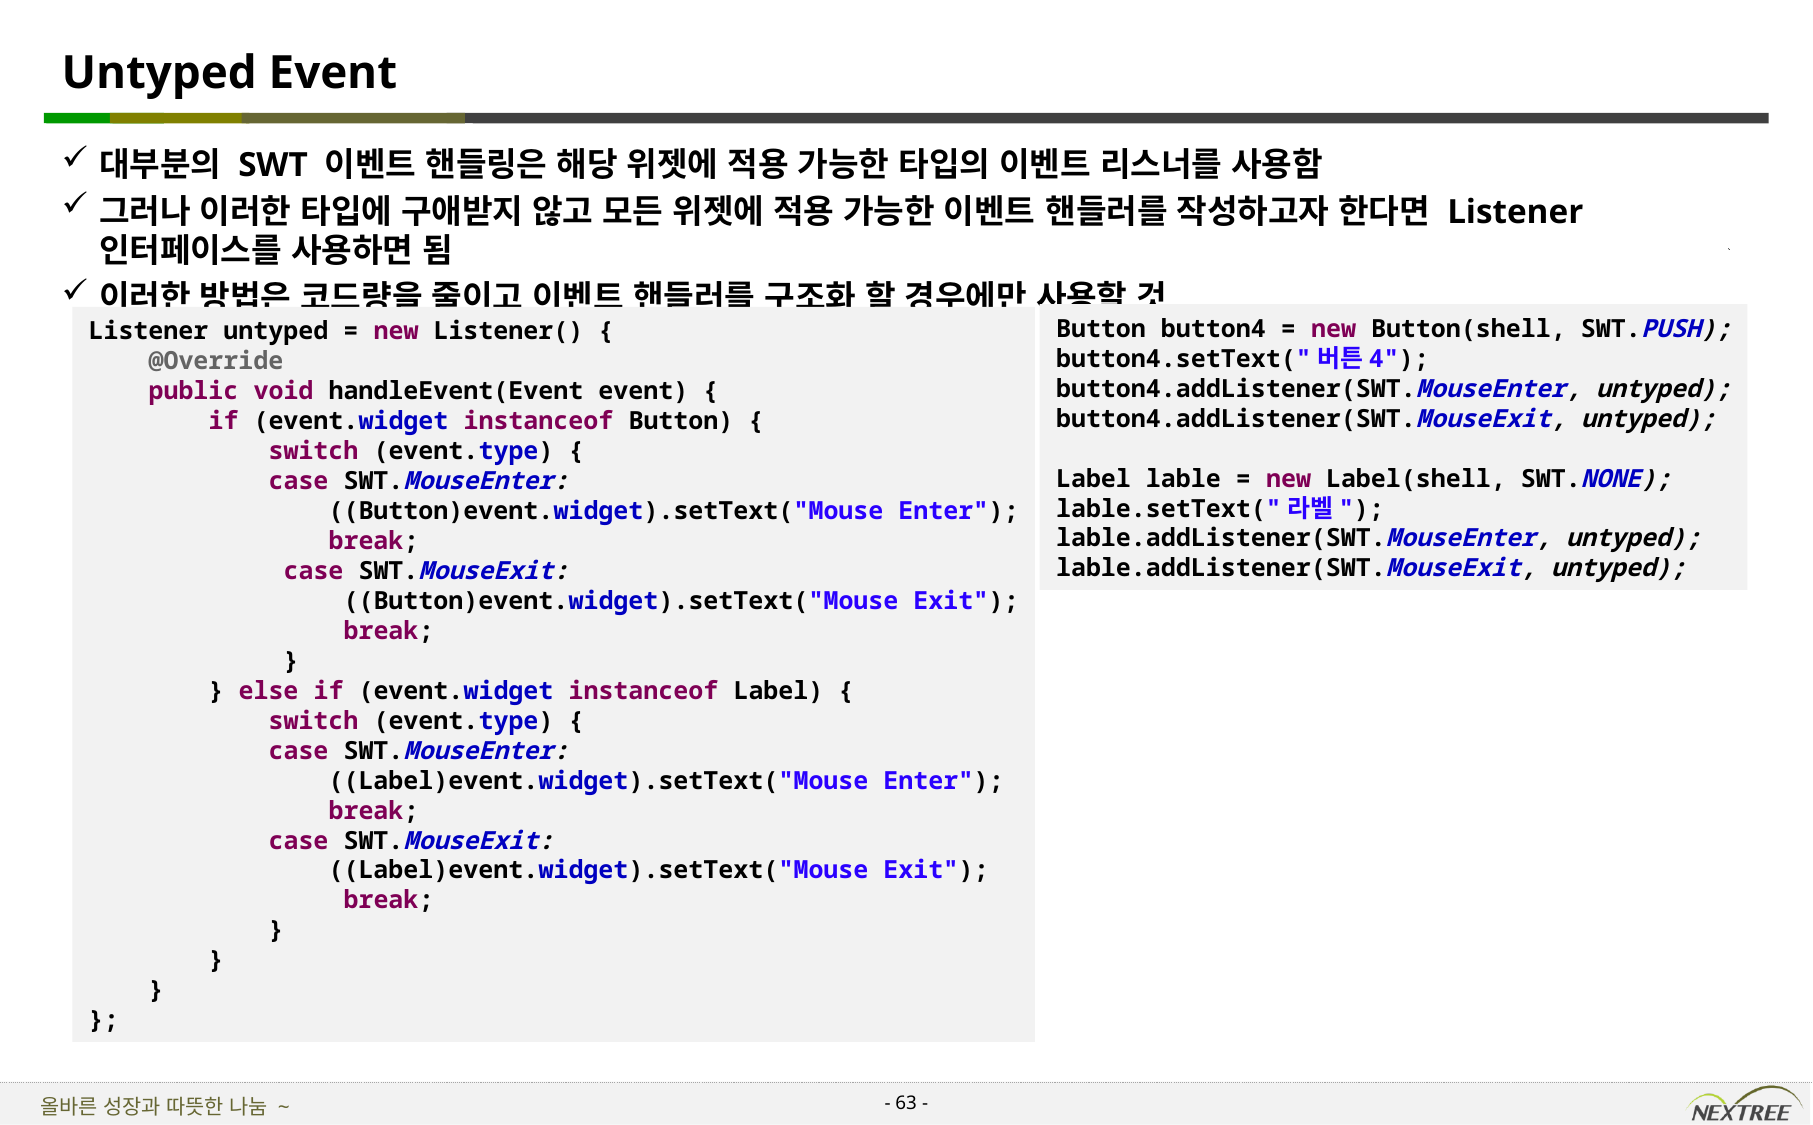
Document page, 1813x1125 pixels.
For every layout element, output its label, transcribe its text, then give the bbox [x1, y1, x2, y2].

title Untyped Event [55, 22, 1557, 118]
picture [1685, 1085, 1804, 1122]
text_box Listener untyped = new Listener() { @Override public void handleEvent(Event event) { if (event.widget instanceof Button) { switch (event.type) { case SWT.MouseEnter: ((Button)event.widget).setText("Mouse Enter"); break; case SWT.MouseExit: ((Button)event.widget).setText("Mouse Exit"); break; } } else if (event.widget instanceof Label) { switch (event.type) { case SWT.MouseEnter: ((Label)event.widget).setText("Mouse Enter"); break; case SWT.MouseExit: ((Label)event.widget).setText("Mouse Exit"); break; } } } }; [72, 306, 1035, 1042]
text_box Button button4 = new Button(shell, SWT.PUSH); button4.setText("버튼4"); button4.addListener(SWT.MouseEnter, untyped); button4.addListener(SWT.MouseExit, untyped); Label lable = new Label(shell, SWT.NONE); lable.setText("라벨"); lable.addListener(SWT.MouseEnter, untyped); lable.addListener(SWT.MouseExit, untyped); [1039, 304, 1748, 590]
list 대부분의 SWT 이벤트 핸들링은 해당 위젯에 적용 가능한 타입의 이벤트 리스너를 사용함 그러나 이러한 타입에 구애받지 않고 모든 위젯에 적용 가능한 이벤트 핸들러를 작성하고자 한다면 Listener 인터페이스를 사용하면 됨 이러한 방법은 코드량을 줄이고 이벤트 핸들러를 구조화 할 경우에만 사용할 것 [55, 137, 1781, 287]
